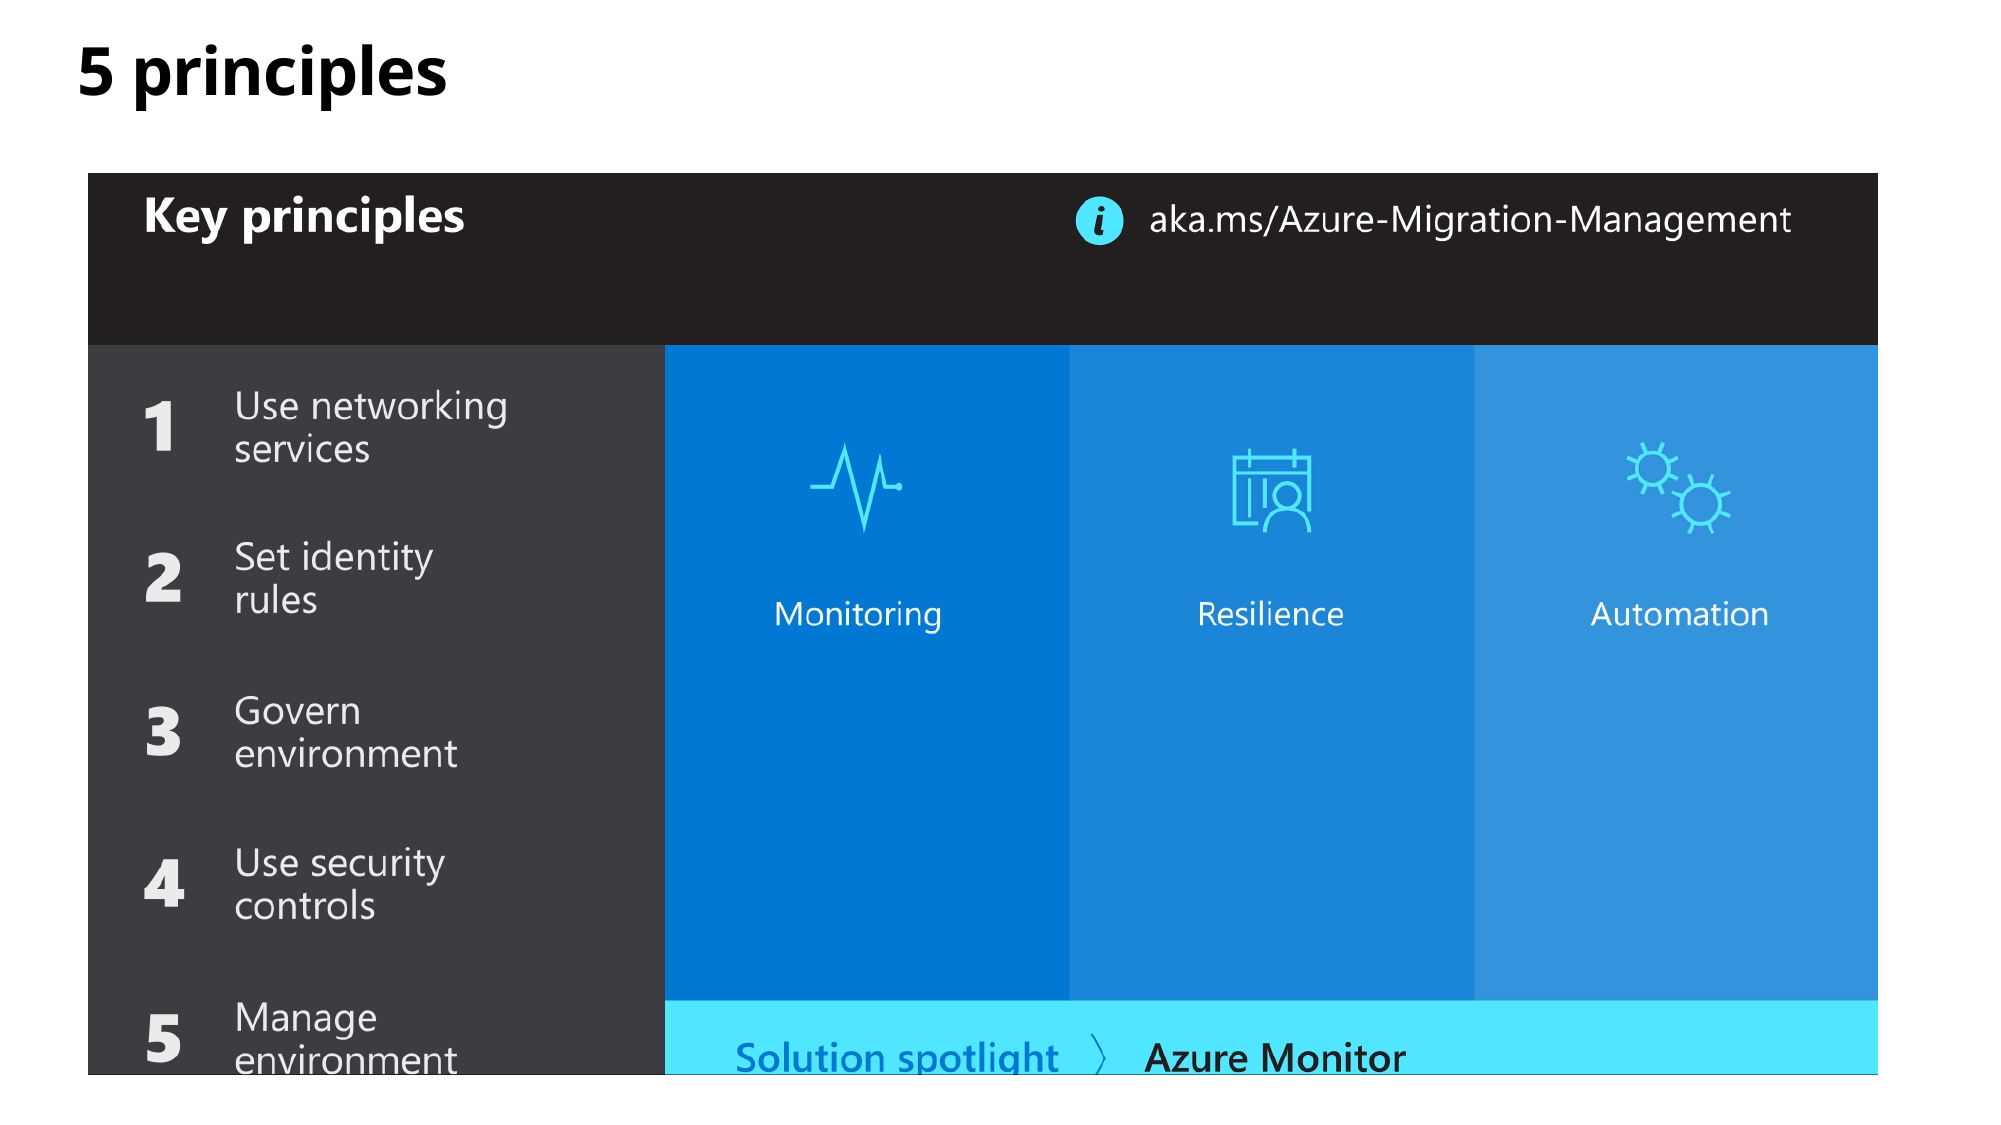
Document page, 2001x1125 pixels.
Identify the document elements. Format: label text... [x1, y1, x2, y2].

title 5 principles [77, 37, 1745, 161]
text_box [43, 161, 1922, 263]
picture [87, 173, 1879, 1076]
title 5 principles [77, 263, 87, 311]
